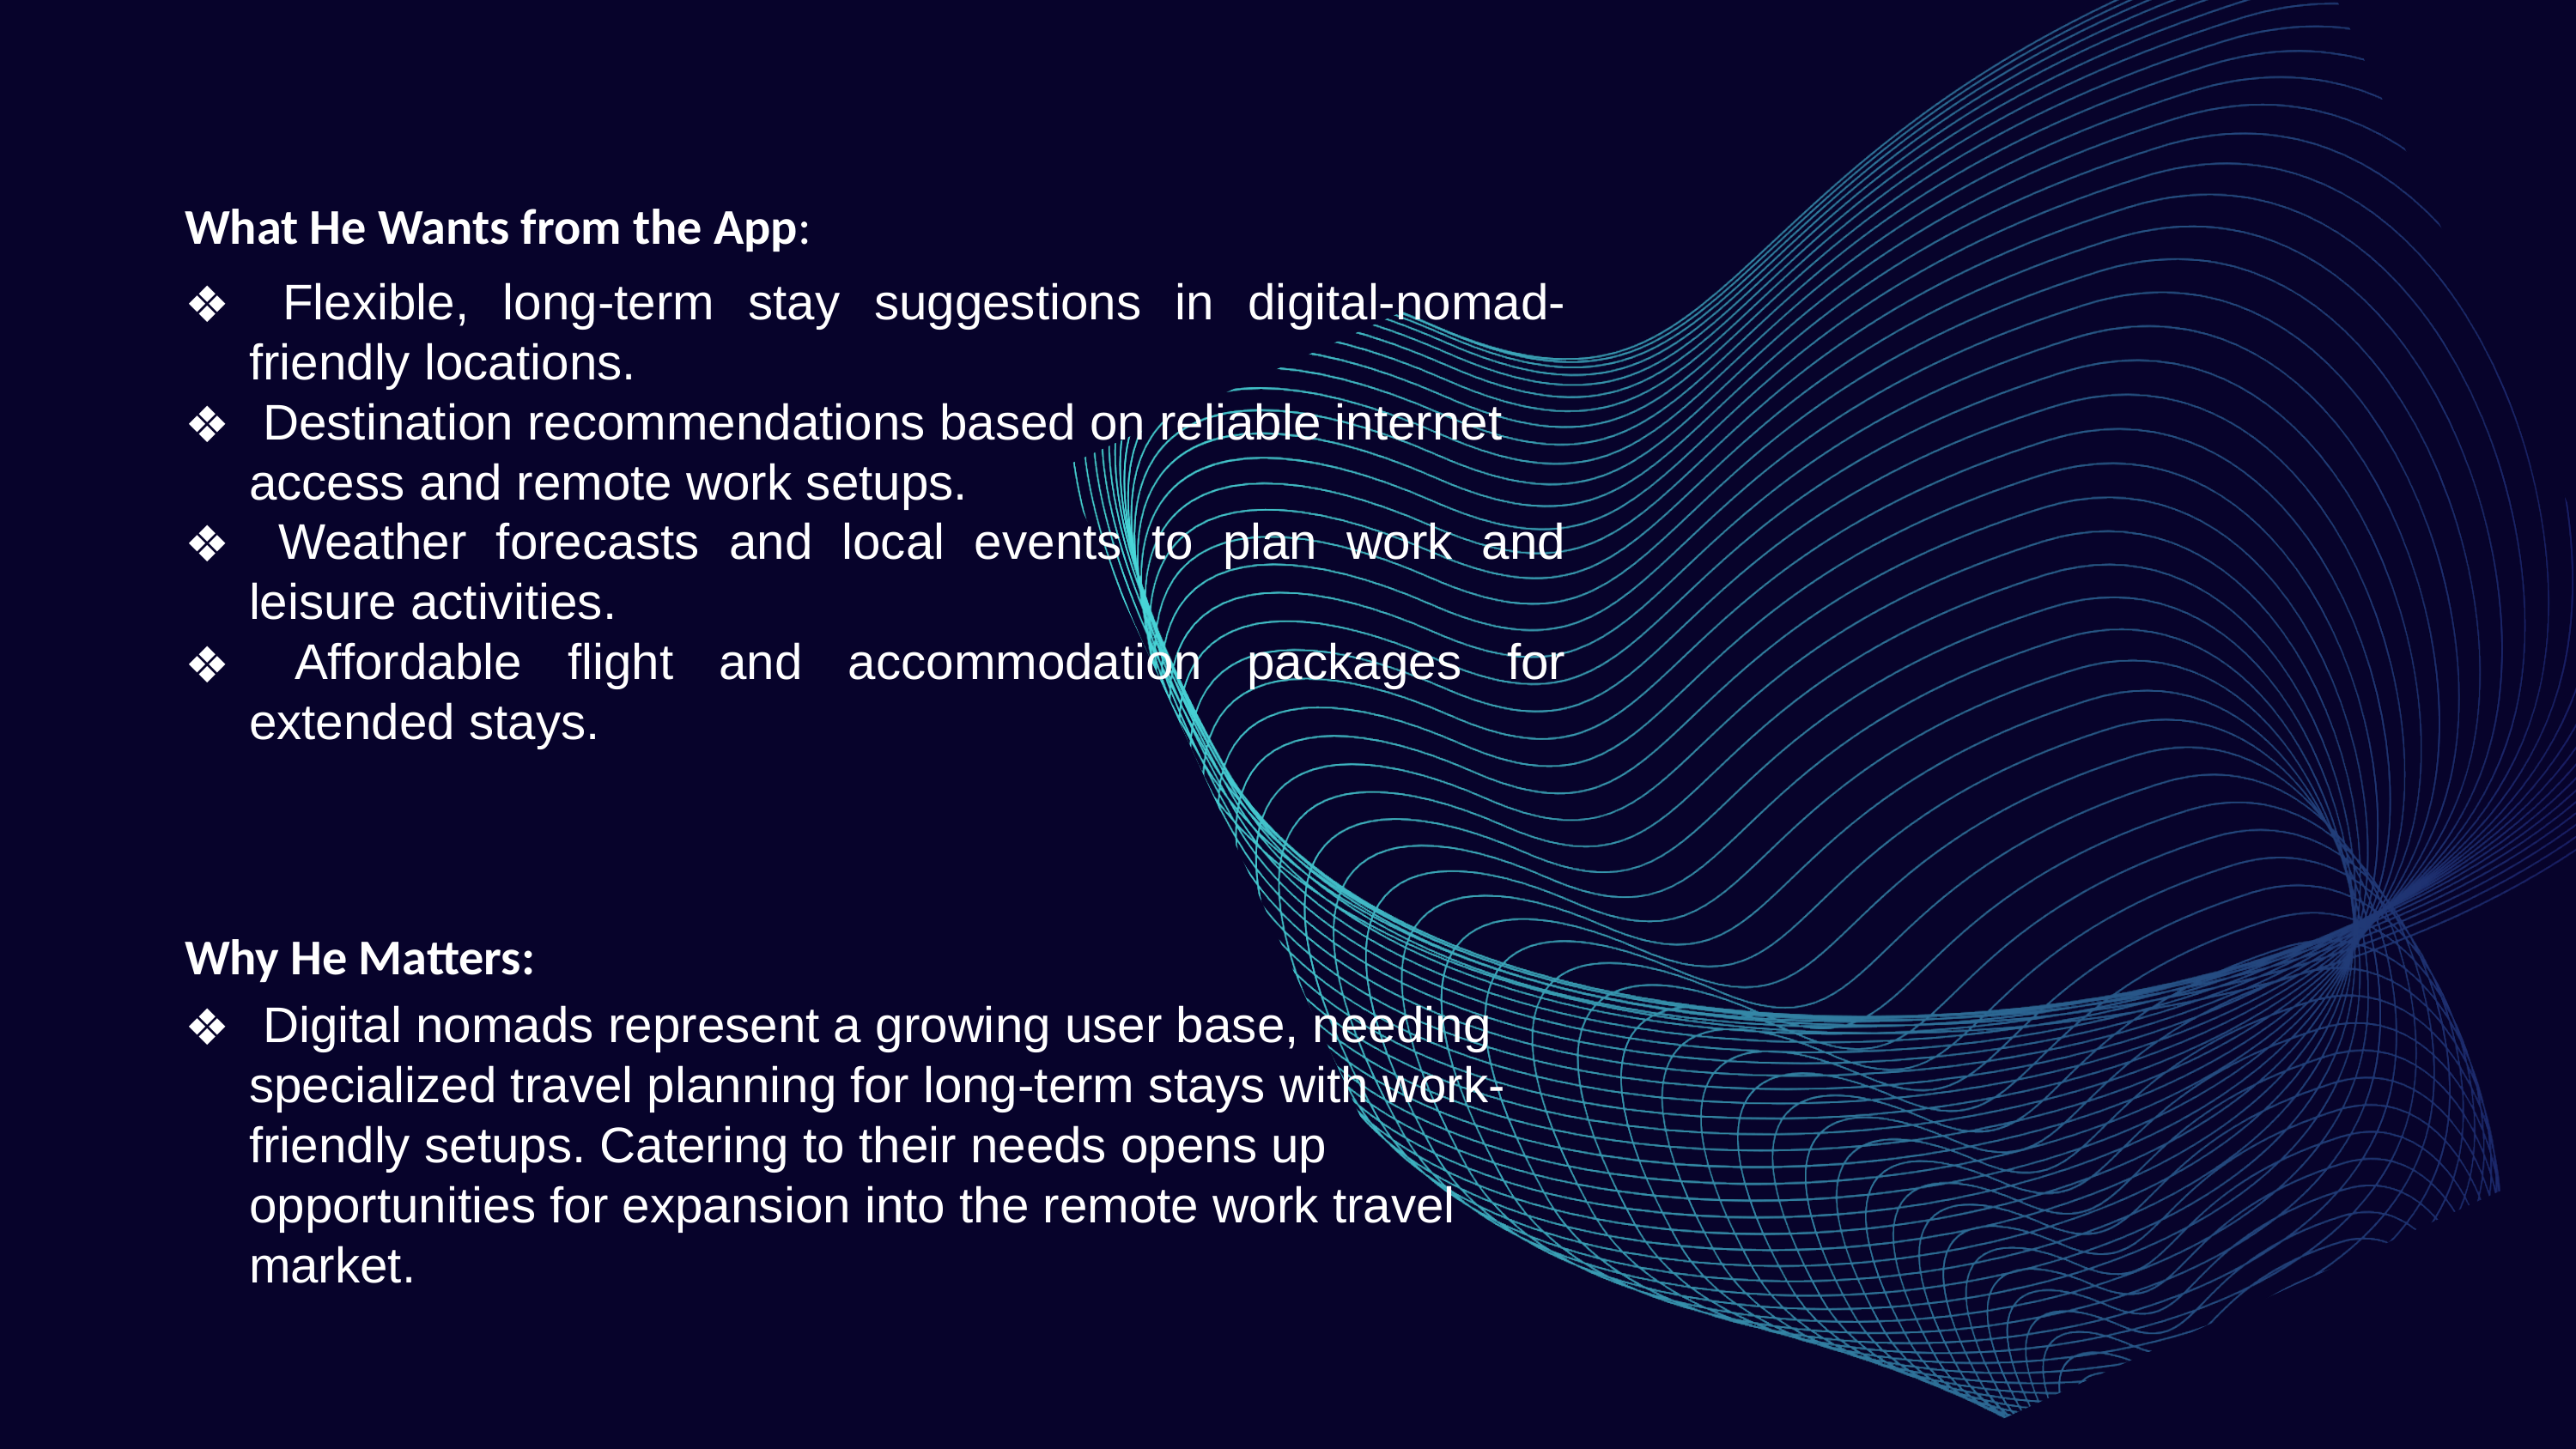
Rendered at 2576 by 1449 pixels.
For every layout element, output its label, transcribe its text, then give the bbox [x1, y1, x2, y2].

text_box [1443, 0, 2576, 1449]
text_box What He Wants from the App: Flexible, long-term stay suggestions in digital-nomad-friendly locations. Destination recommendations based on reliable internet access and remote work setups. Weather forecasts and local events to plan work and leisure activities. Affordable flight and accommodation packages for extended stays. Why He Matters: Digital nomads represent a growing user base, needing specialized travel planning for long-term stays with work-friendly setups. Catering to their needs opens up opportunities for expansion into the remote work travel market. [171, 187, 1581, 1300]
